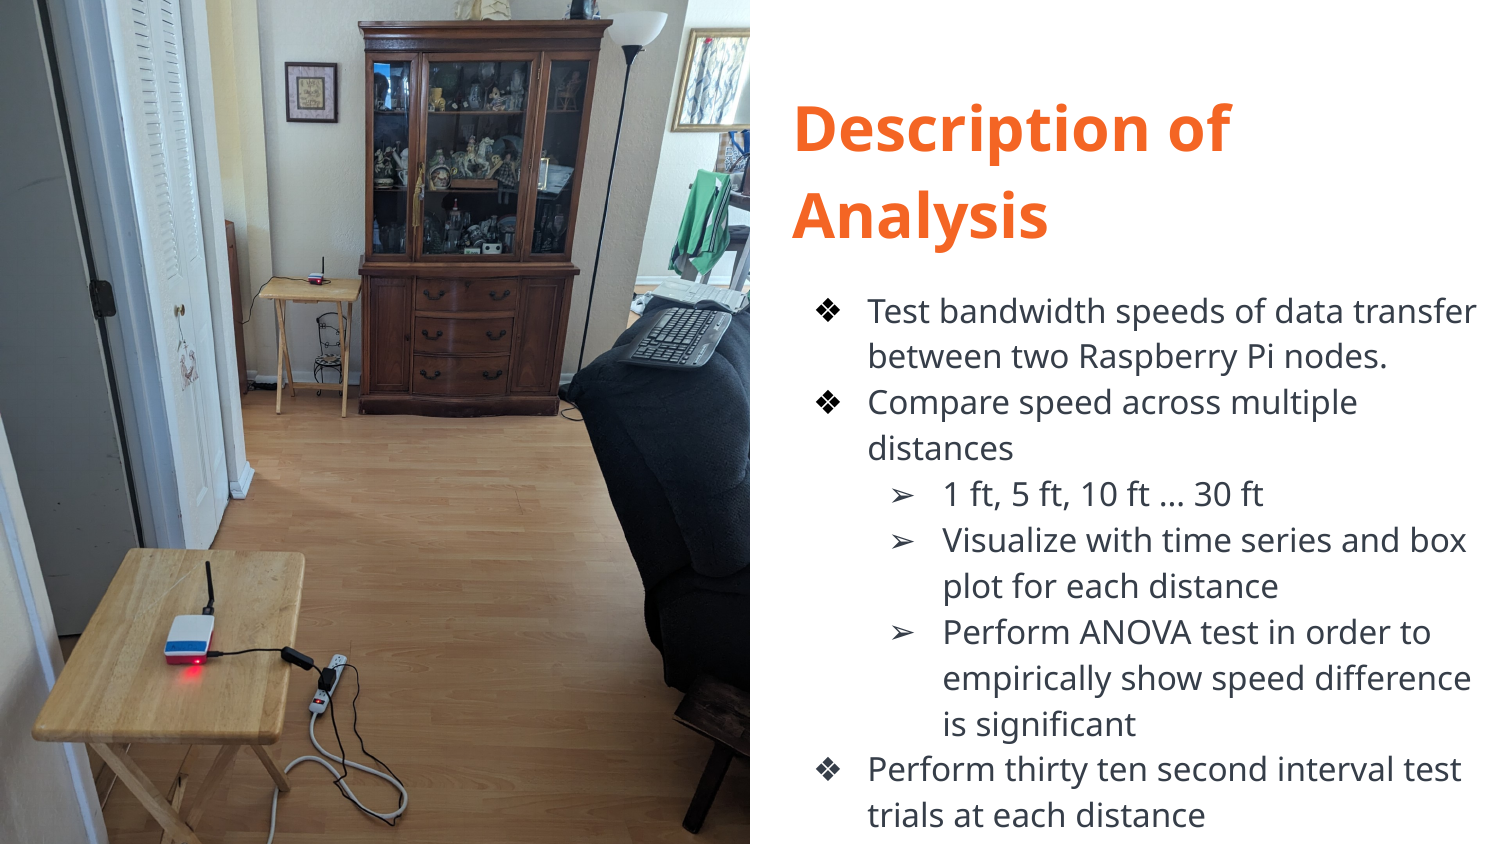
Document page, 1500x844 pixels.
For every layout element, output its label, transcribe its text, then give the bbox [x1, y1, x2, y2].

picture [0, 0, 750, 844]
list Description of Analysis Test bandwidth speeds of data transfer between two Raspberry Pi nodes. Compare speed across multiple distances 1 ft, 5 ft, 10 ft … 30 ft Visualize with time series and box plot for each distance Perform ANOVA test in order to empirically show speed difference is significant Perform thirty ten second interval test trials at each distance [777, 63, 1500, 762]
